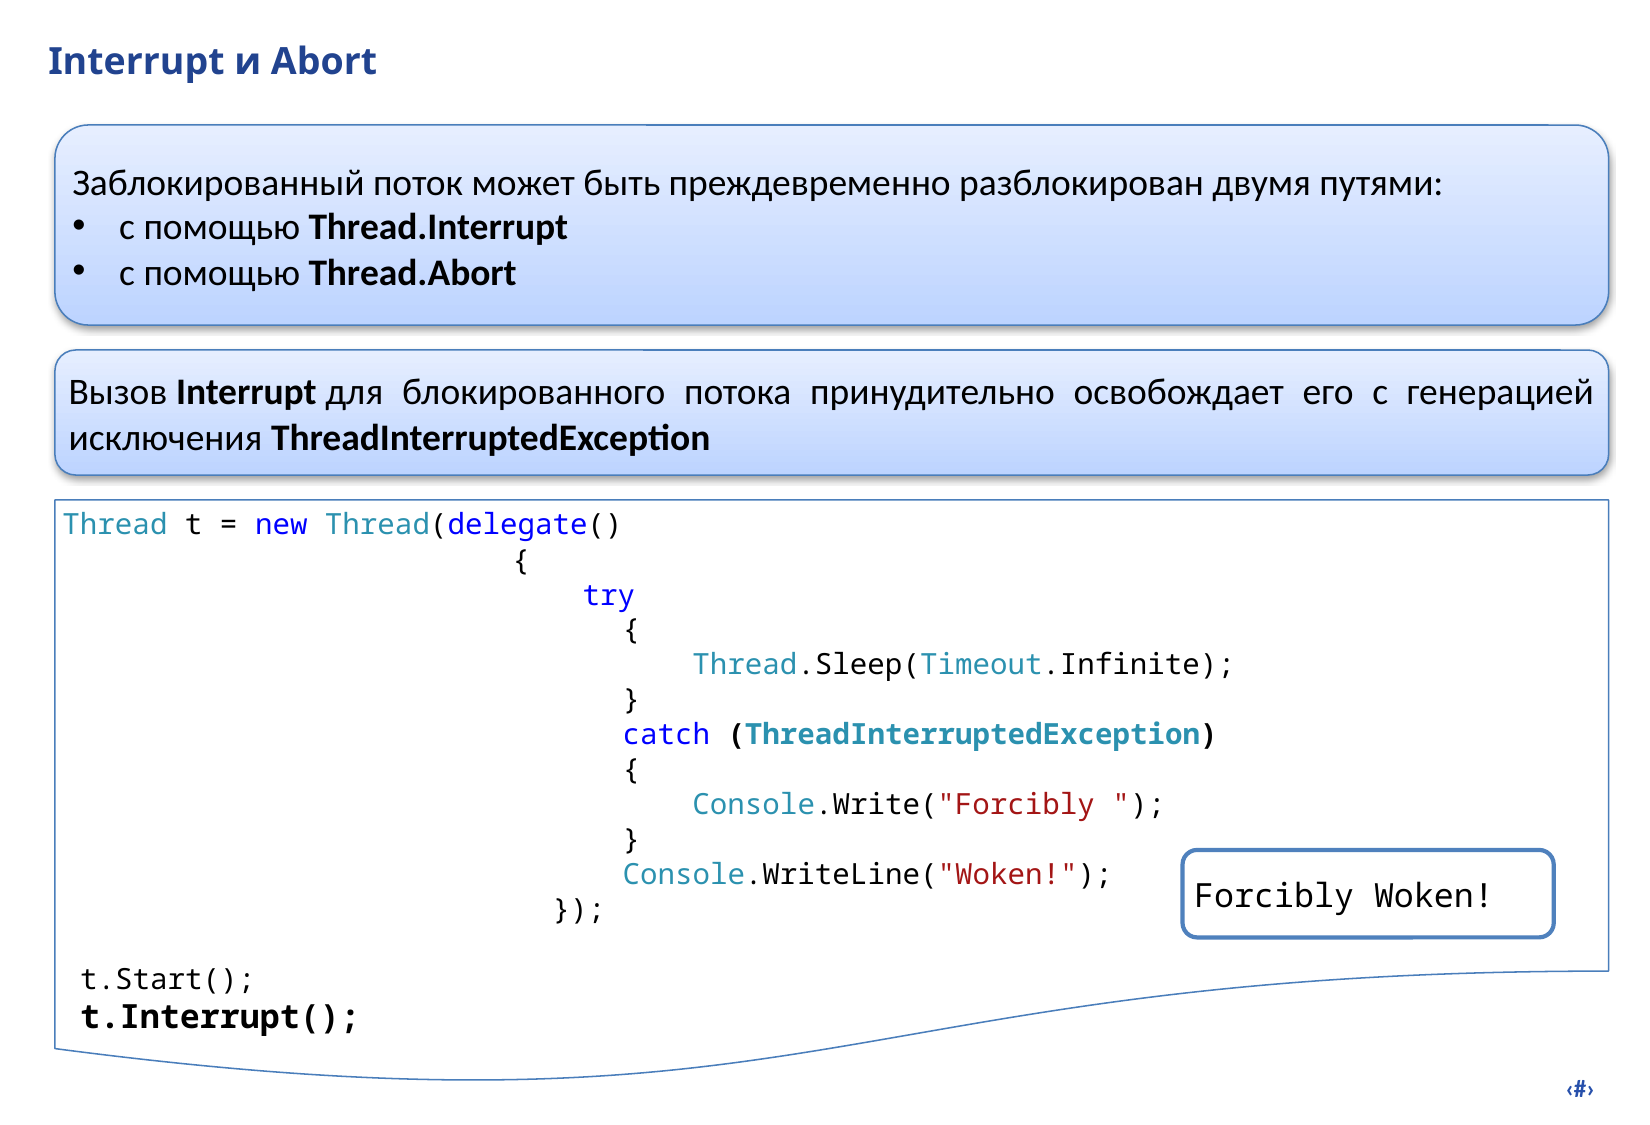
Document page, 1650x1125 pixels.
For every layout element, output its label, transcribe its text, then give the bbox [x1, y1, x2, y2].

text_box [54, 444, 1609, 1081]
title Interrupt и Abort [40, 28, 1617, 90]
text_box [54, 124, 1609, 326]
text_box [54, 349, 1609, 444]
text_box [1182, 849, 1555, 938]
